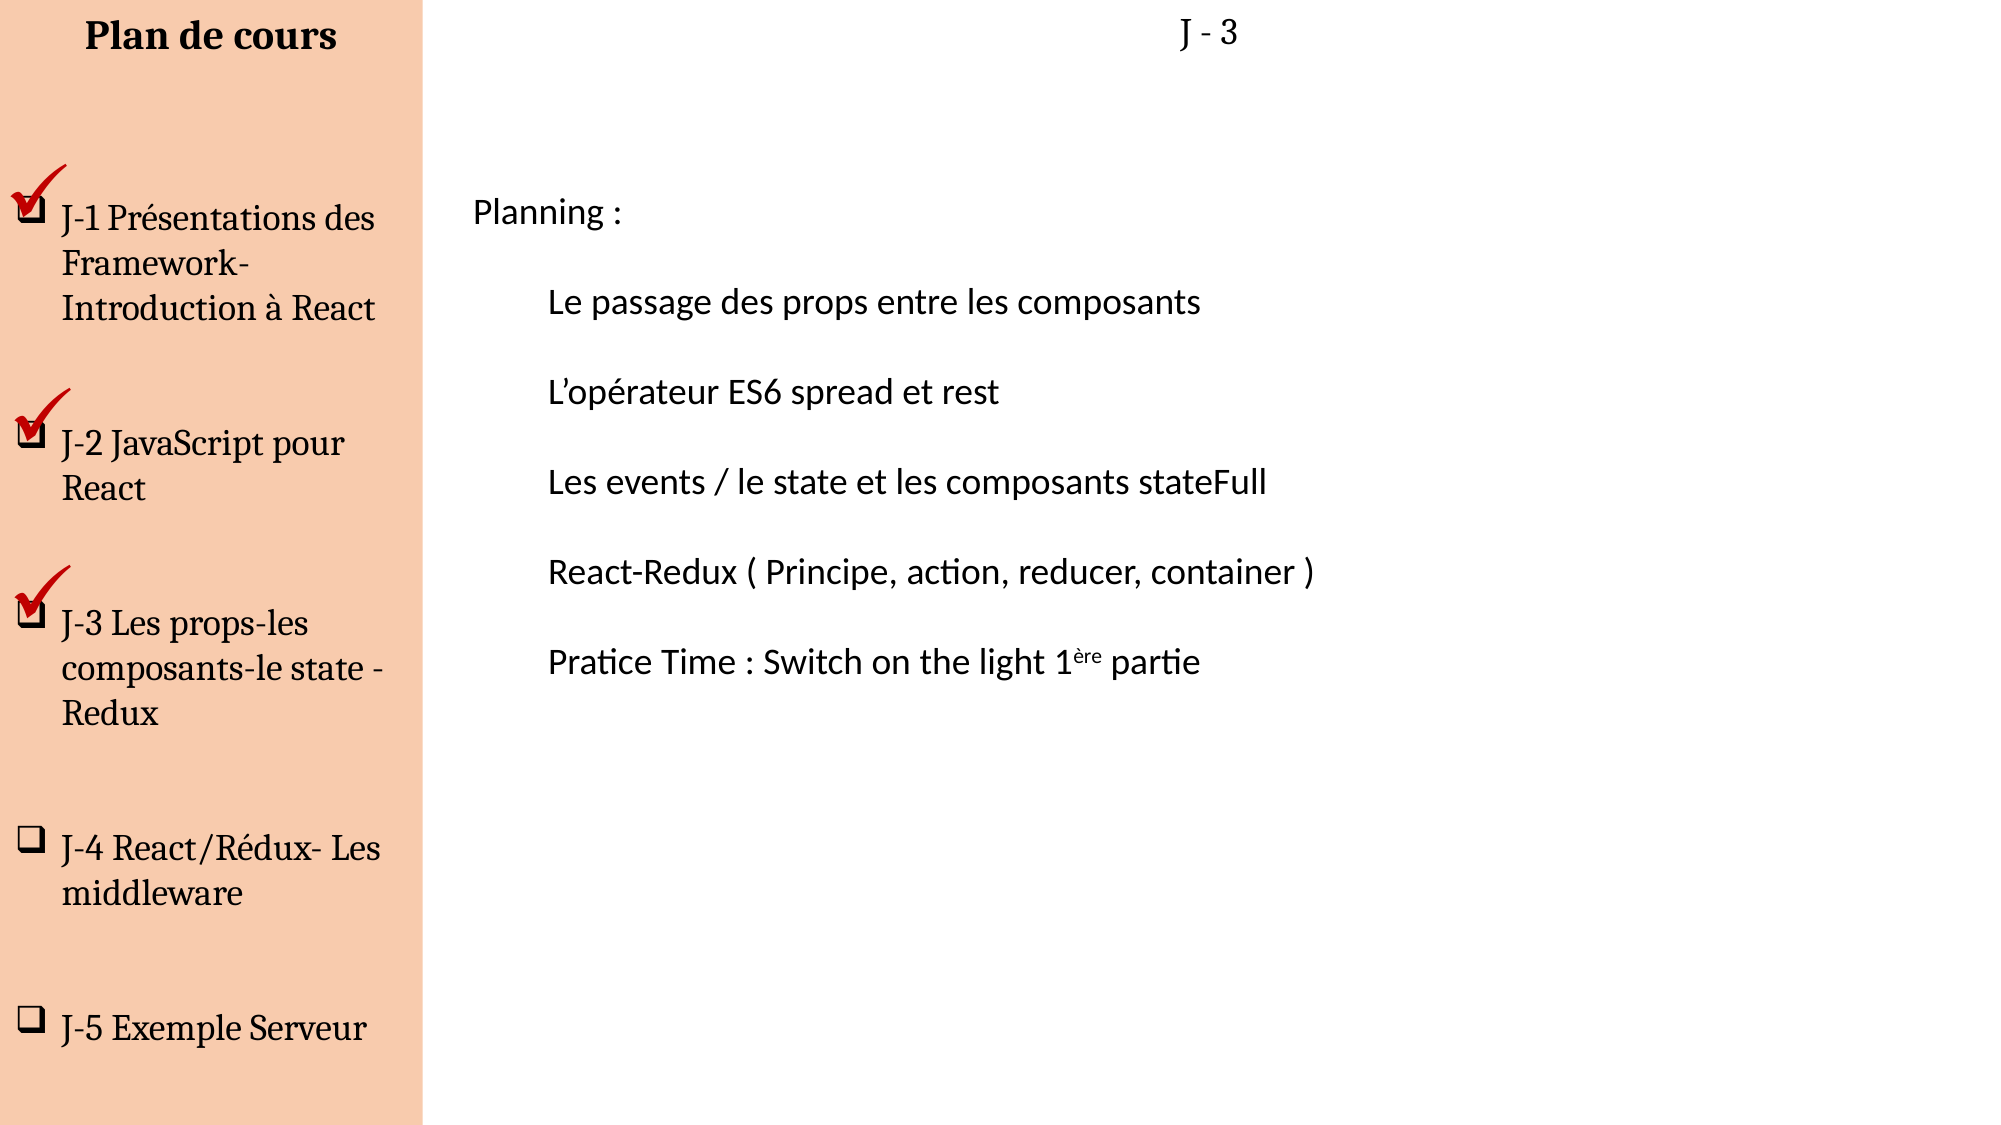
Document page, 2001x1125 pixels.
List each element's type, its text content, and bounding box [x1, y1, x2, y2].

subtitle Planning : Le passage des props entre les composants L’opérateur ES6 spread et rest Les events / le state et les composants stateFull React-Redux ( Principe, action, reducer, container ) Pratice Time : Switch on the light 1ère partie [458, 179, 1959, 909]
title J - 3 [418, 0, 2000, 132]
text_box [0, 375, 202, 490]
text_box [0, 151, 199, 267]
text_box [0, 552, 202, 668]
